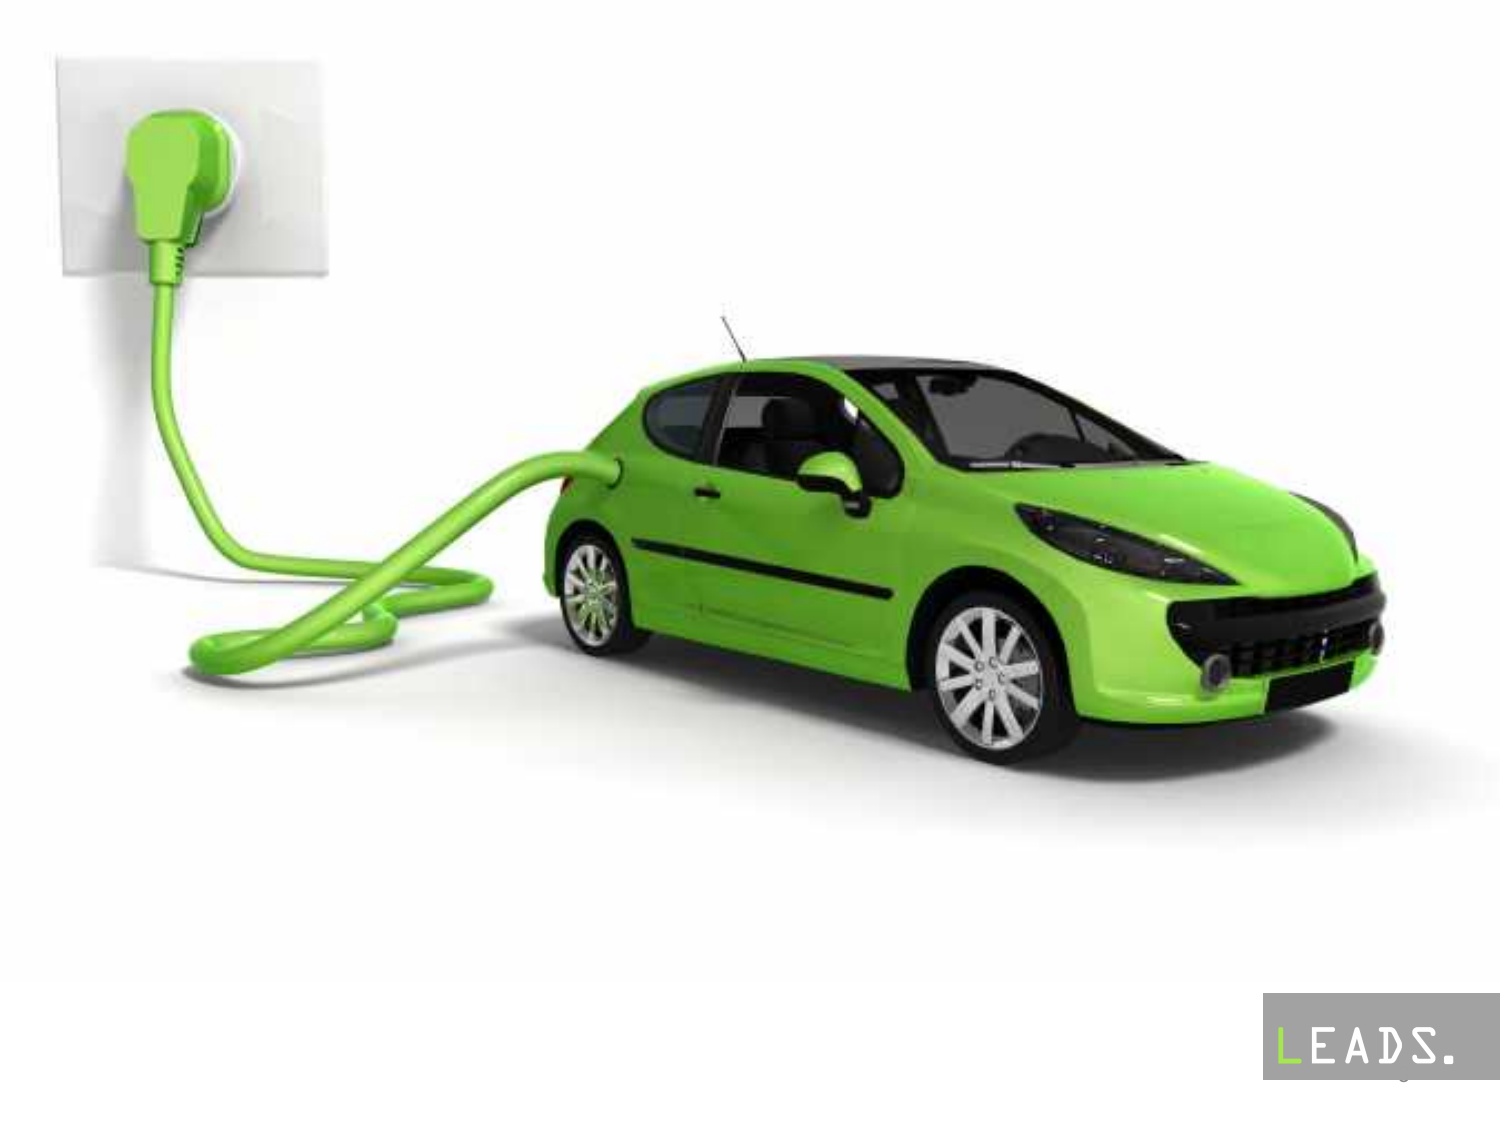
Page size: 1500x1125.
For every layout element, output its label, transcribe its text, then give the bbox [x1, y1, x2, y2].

slide_number 3 [1074, 1042, 1425, 1103]
picture [0, 0, 1500, 982]
picture [1263, 993, 1500, 1080]
